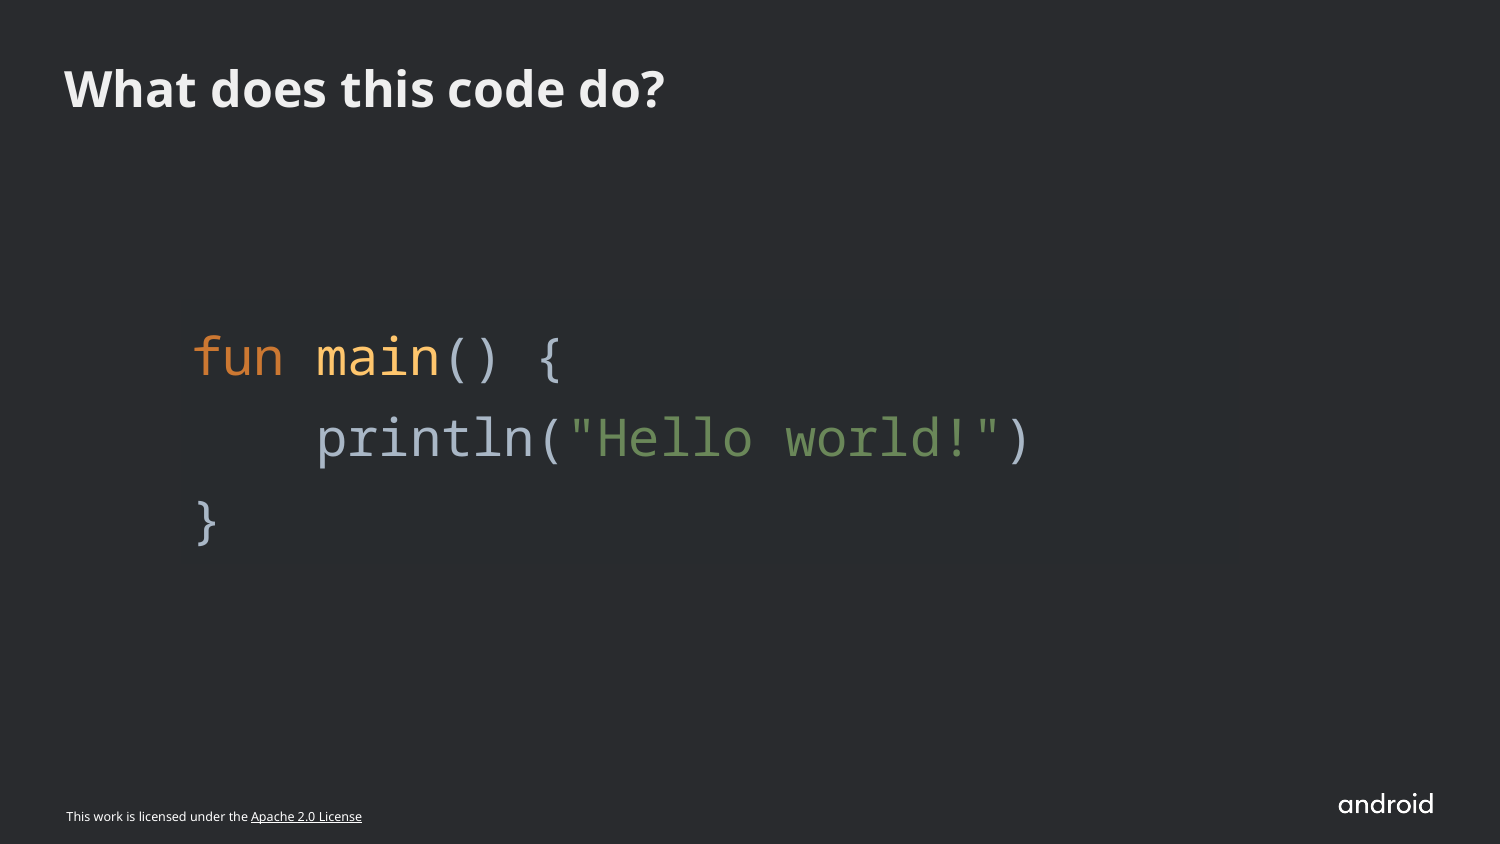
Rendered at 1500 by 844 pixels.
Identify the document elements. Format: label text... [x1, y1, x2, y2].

table_header fun main() { println("Hello world!") } [181, 299, 1239, 564]
title What does this code do? [49, 42, 751, 163]
picture [1334, 787, 1438, 819]
